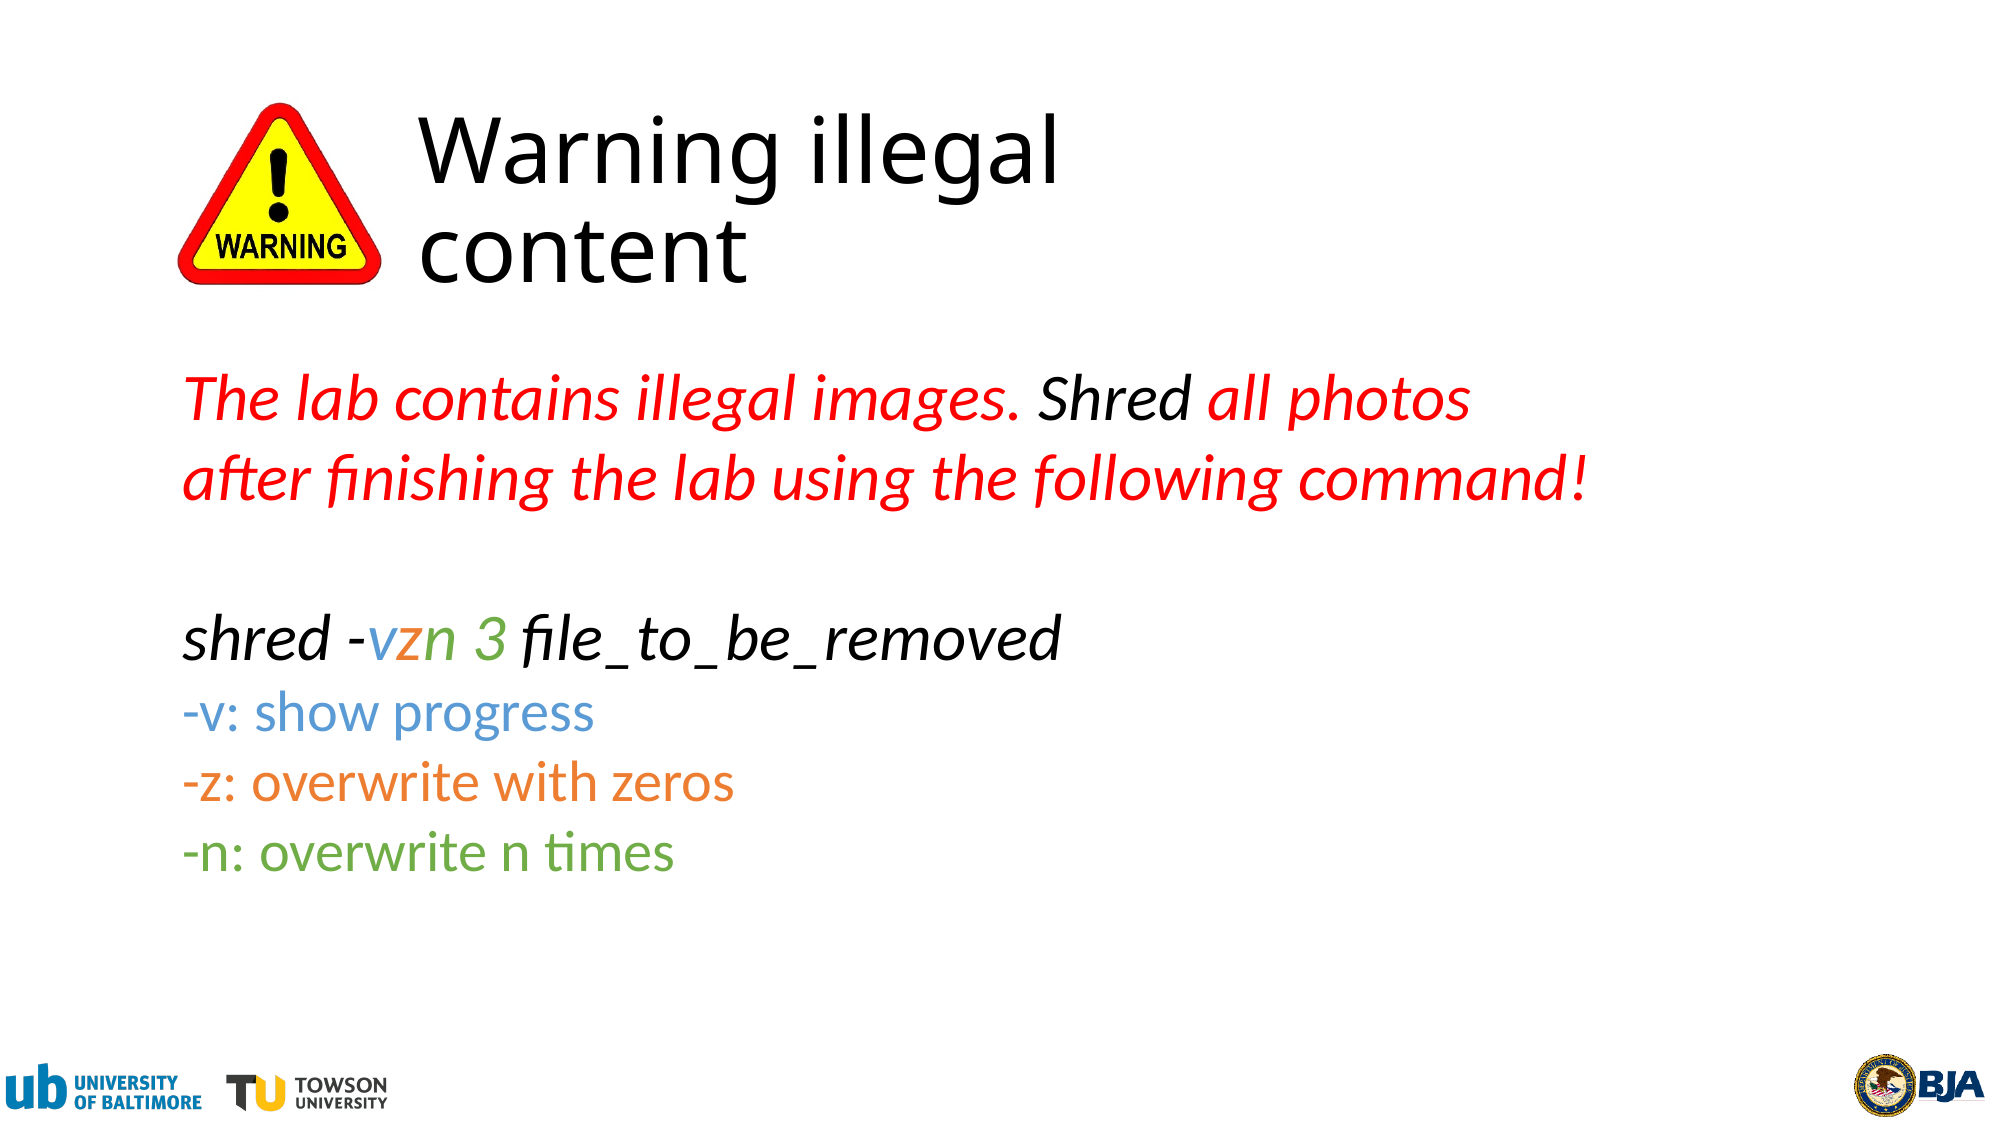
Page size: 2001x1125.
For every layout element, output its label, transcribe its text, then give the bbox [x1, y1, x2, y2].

title Warning illegal content [402, 114, 1284, 293]
text_box The lab contains illegal images. Shred all photos after finishing the lab using the following command! shred -vzn 3 file_to_be_removed -v: show progress -z: overwrite with zeros -n: overwrite n times [167, 346, 1620, 891]
picture [0, 1031, 407, 1125]
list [167, 94, 392, 293]
picture [1854, 1054, 1986, 1117]
